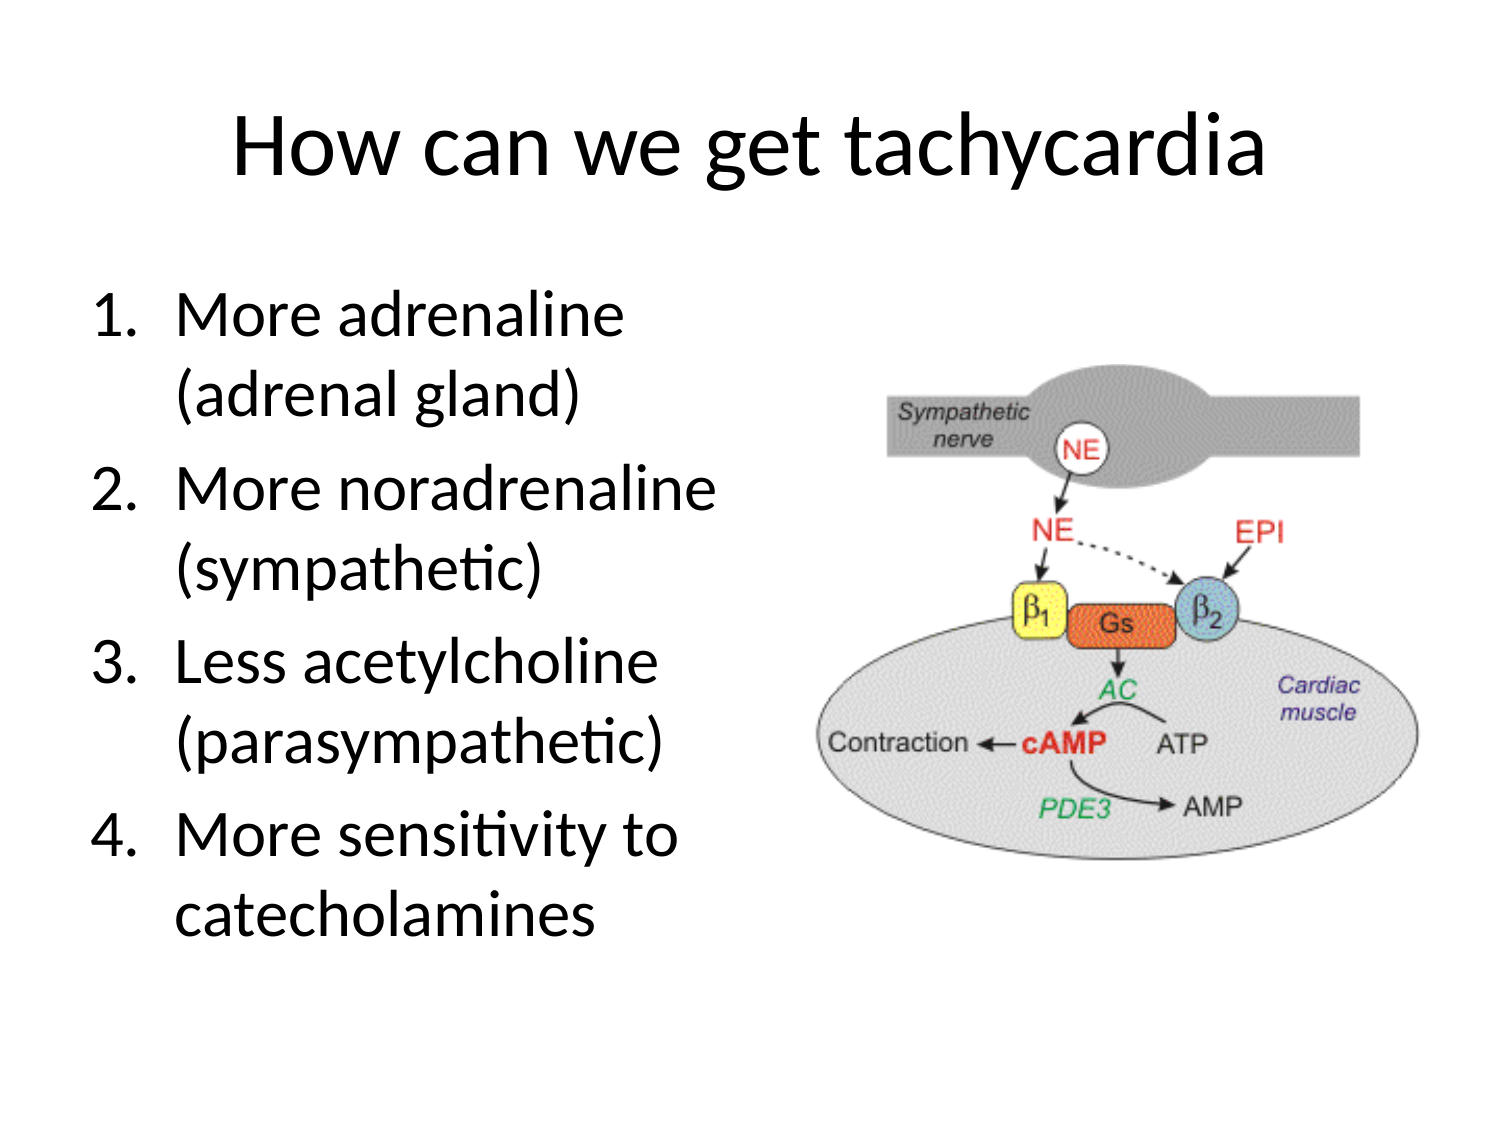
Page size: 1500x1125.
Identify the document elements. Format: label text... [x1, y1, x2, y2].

list More adrenaline (adrenal gland) More noradrenaline (sympathetic) Less acetylcholine (parasympathetic) More sensitivity to catecholamines [75, 262, 744, 1005]
picture [799, 364, 1426, 866]
title How can we get tachycardia [75, 45, 1425, 233]
